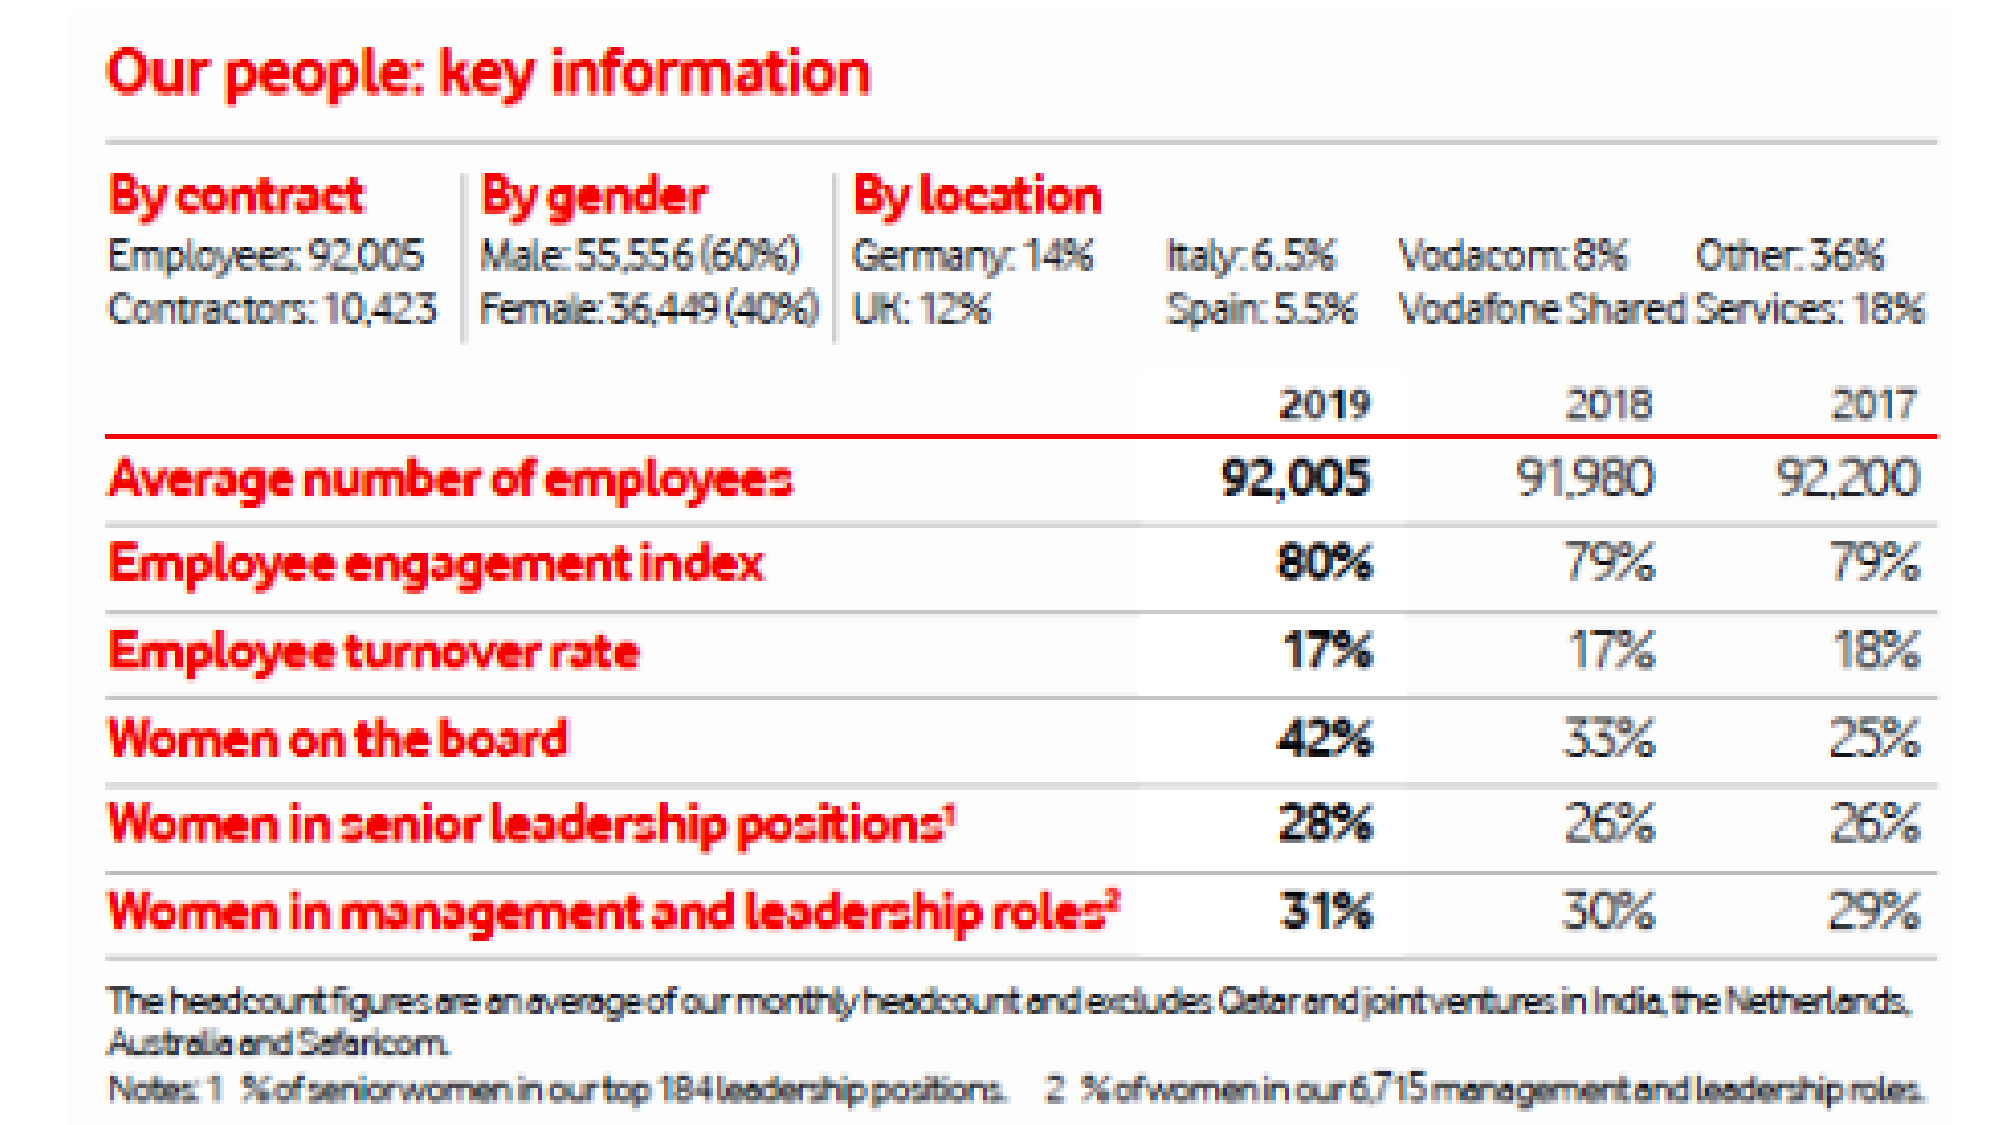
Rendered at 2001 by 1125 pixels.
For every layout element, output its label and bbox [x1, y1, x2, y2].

list [57, 0, 1950, 1125]
